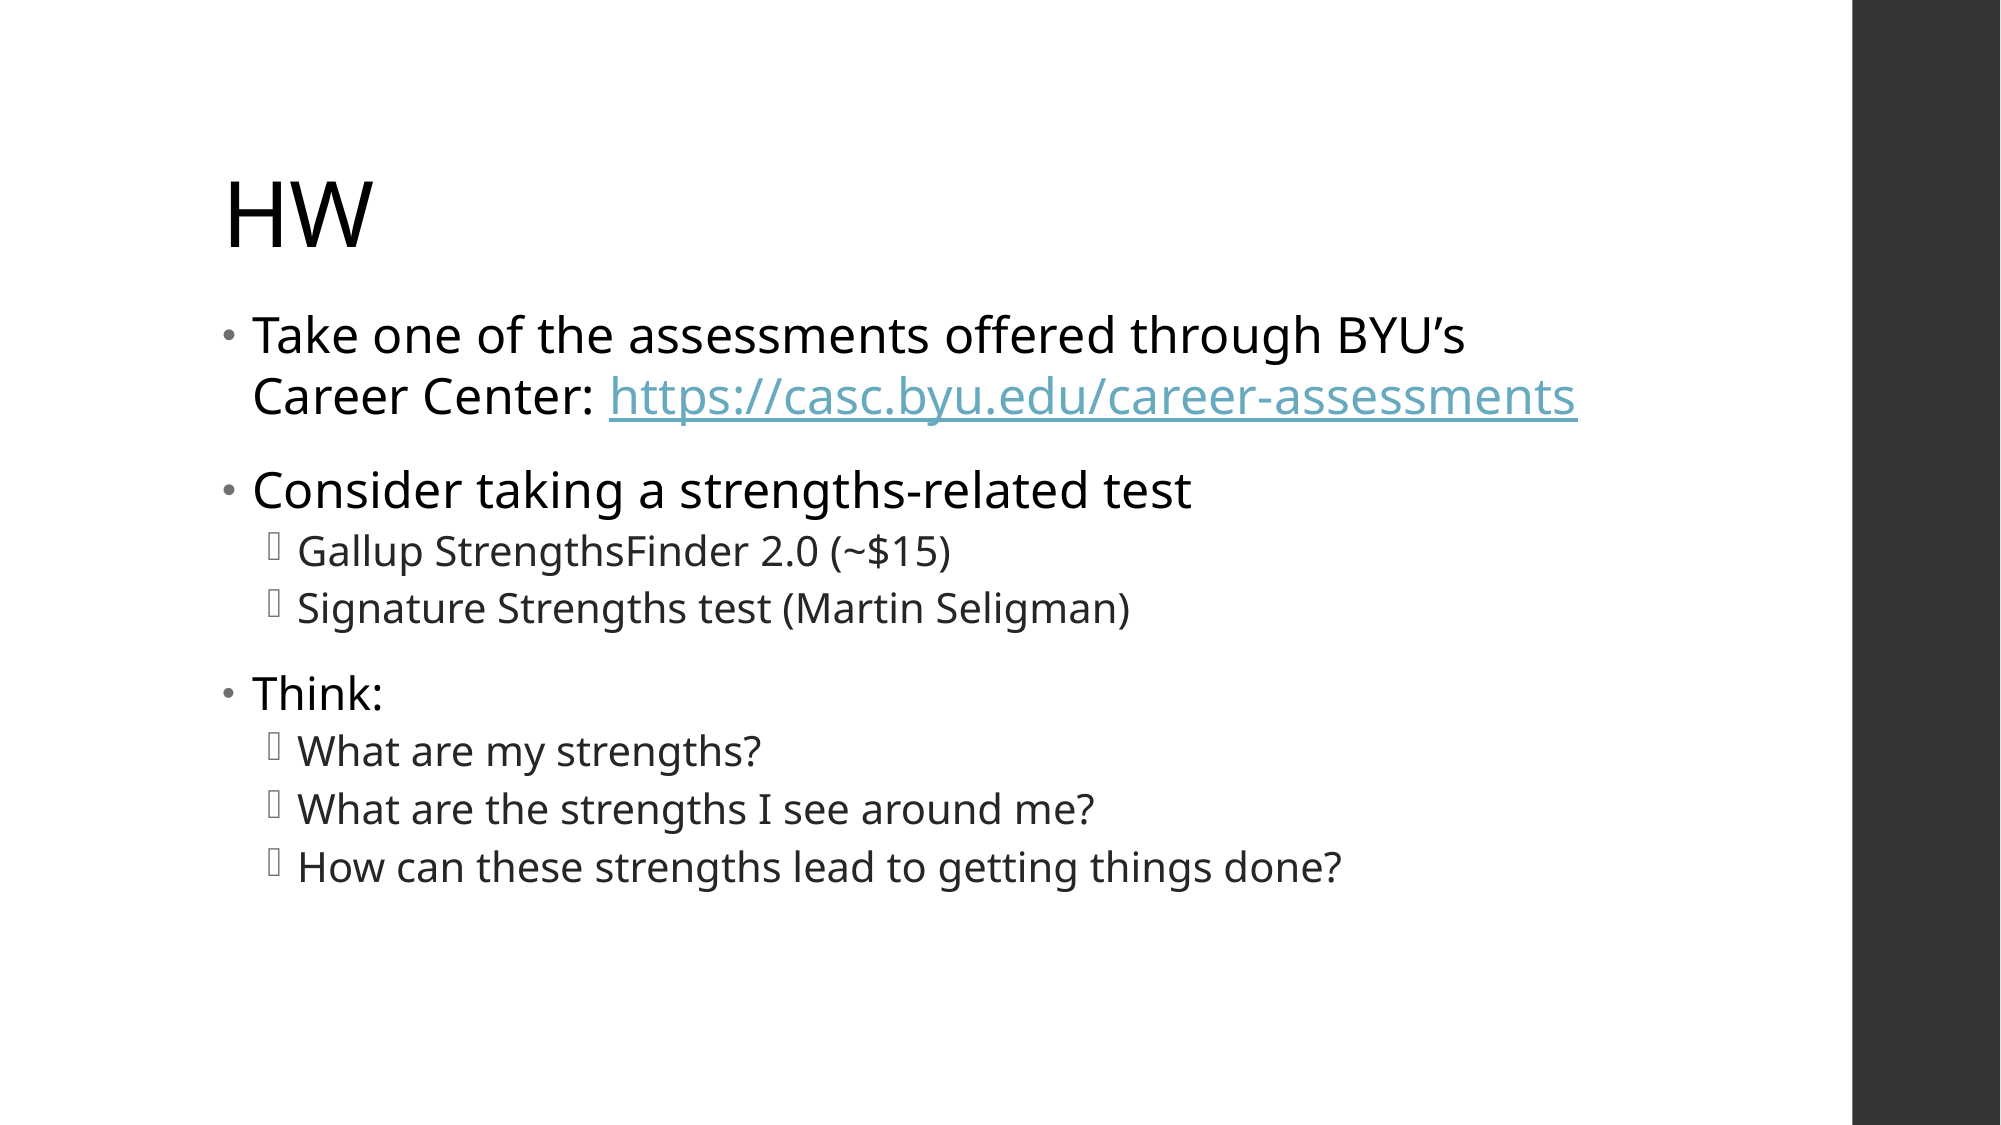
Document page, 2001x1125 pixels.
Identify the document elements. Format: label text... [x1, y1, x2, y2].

title HW [206, 57, 1797, 276]
list Take one of the assessments offered through BYU’s Career Center: https://casc.byu.edu/career-assessments Consider taking a strengths-related test Gallup StrengthsFinder 2.0 (~$15) Signature Strengths test (Martin Seligman) Think: What are my strengths? What are the strengths I see around me? How can these strengths lead to getting things done? [206, 299, 1617, 1014]
